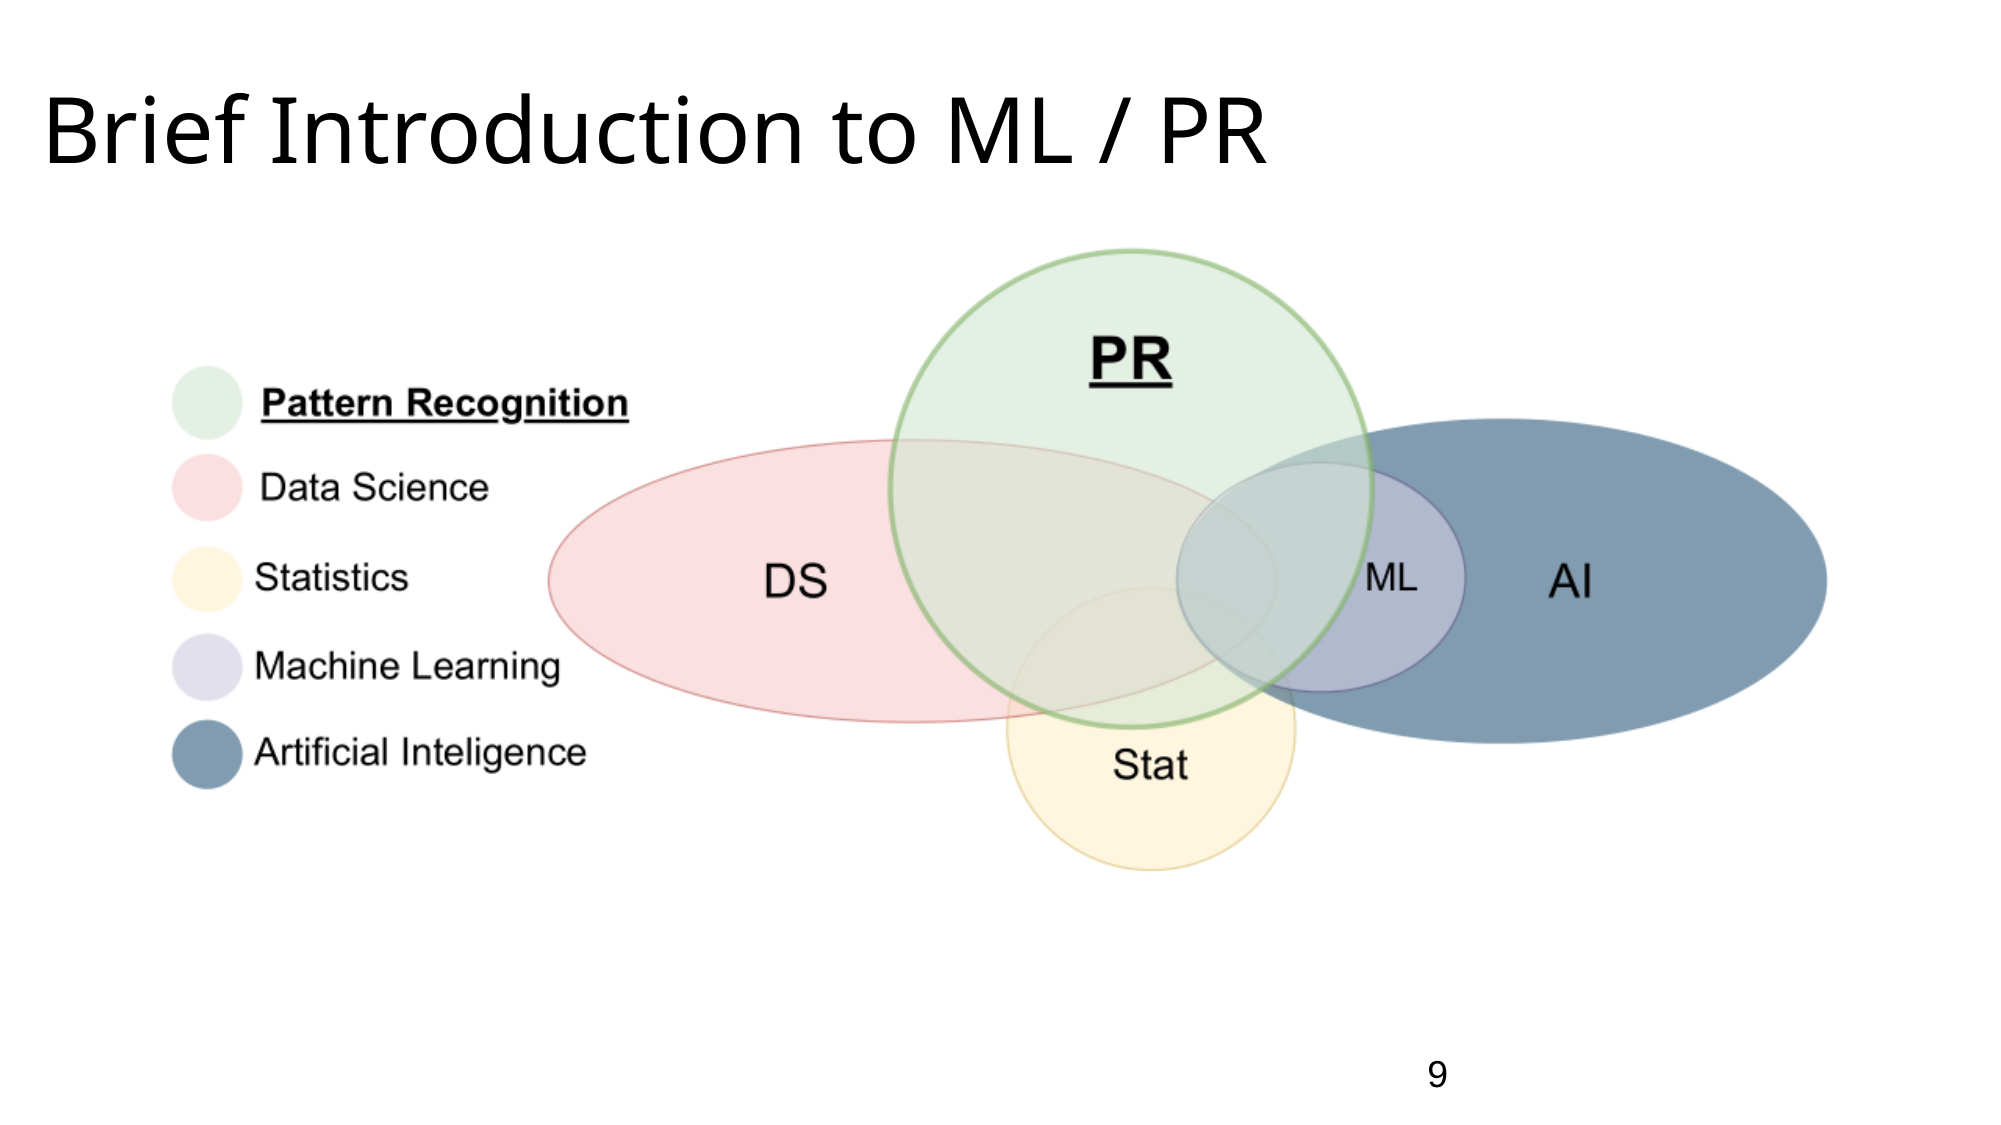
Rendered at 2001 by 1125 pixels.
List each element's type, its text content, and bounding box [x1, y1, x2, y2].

title Brief Introduction to ML / PR [26, 25, 1752, 243]
picture [162, 243, 1838, 882]
slide_number 9 [1412, 1042, 1863, 1103]
